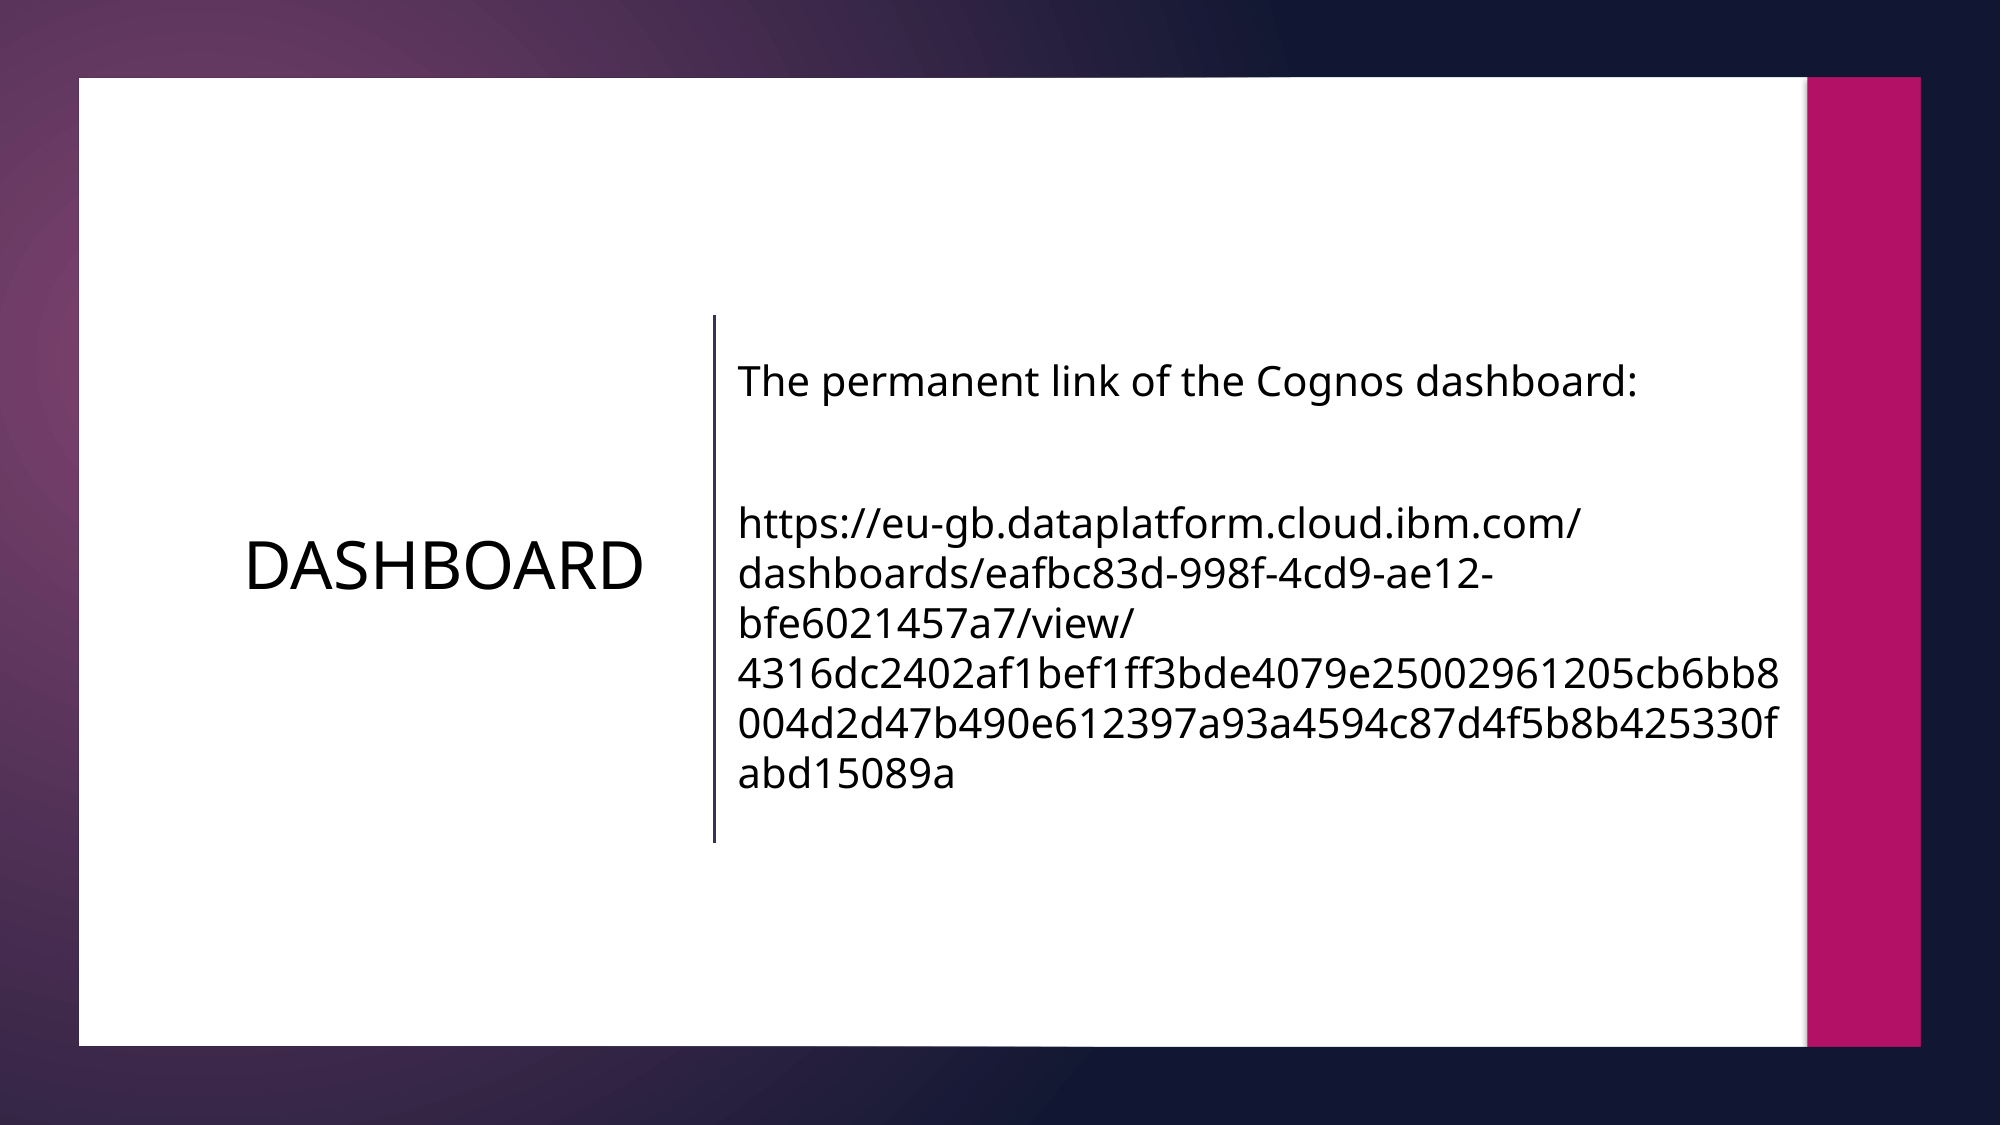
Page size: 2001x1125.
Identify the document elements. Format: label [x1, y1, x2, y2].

text_box [0, 0, 2000, 1125]
